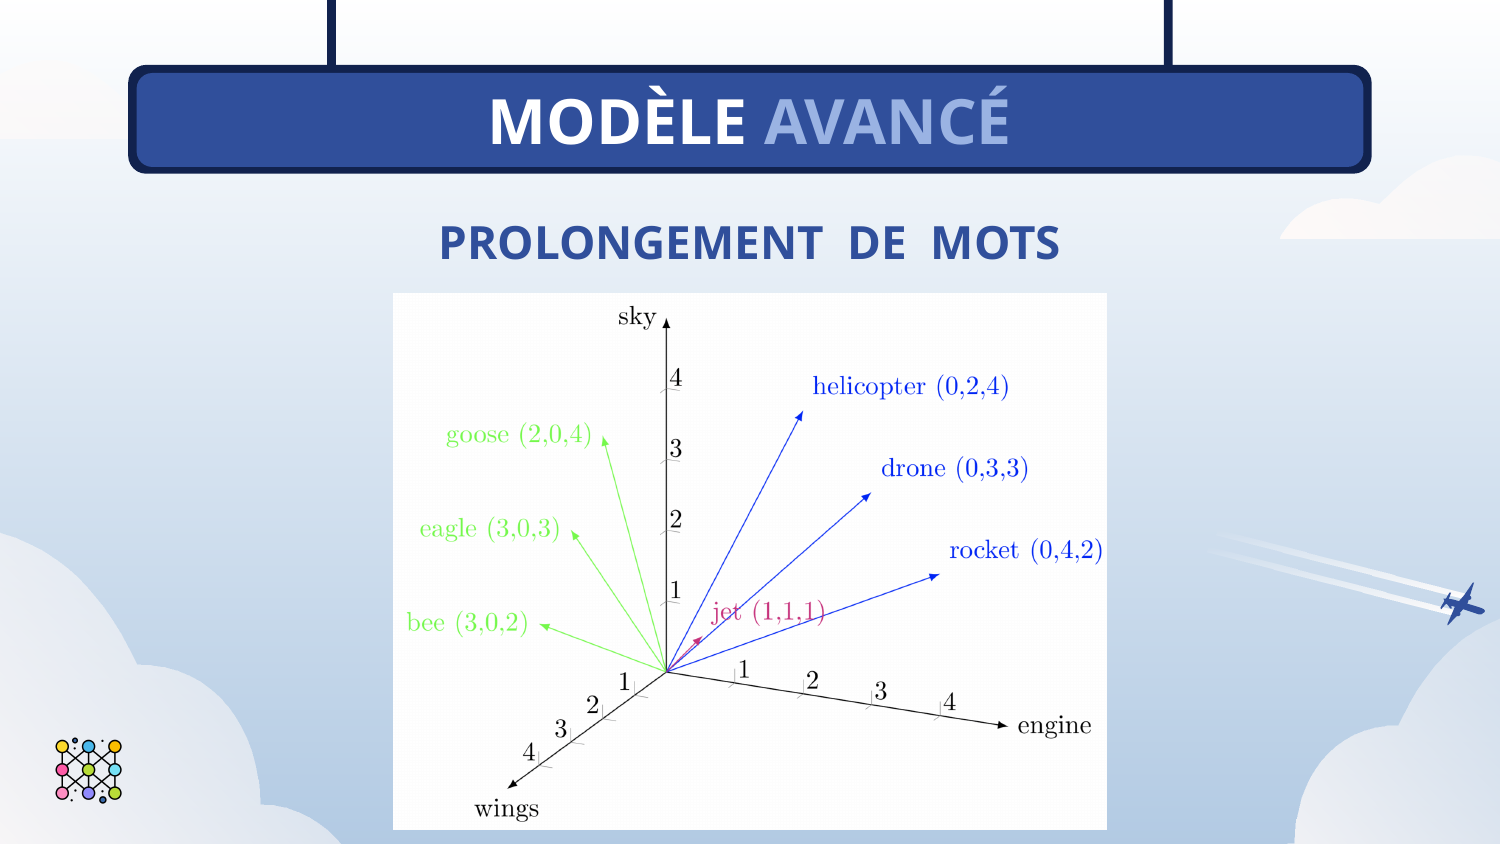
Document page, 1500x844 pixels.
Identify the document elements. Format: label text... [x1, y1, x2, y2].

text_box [1217, 499, 1474, 650]
picture [393, 292, 1107, 831]
picture [50, 732, 127, 809]
subtitle PROLONGEMENT DE MOTS [404, 200, 1096, 283]
title MODÈLE AVANCÉ [88, 72, 1412, 167]
